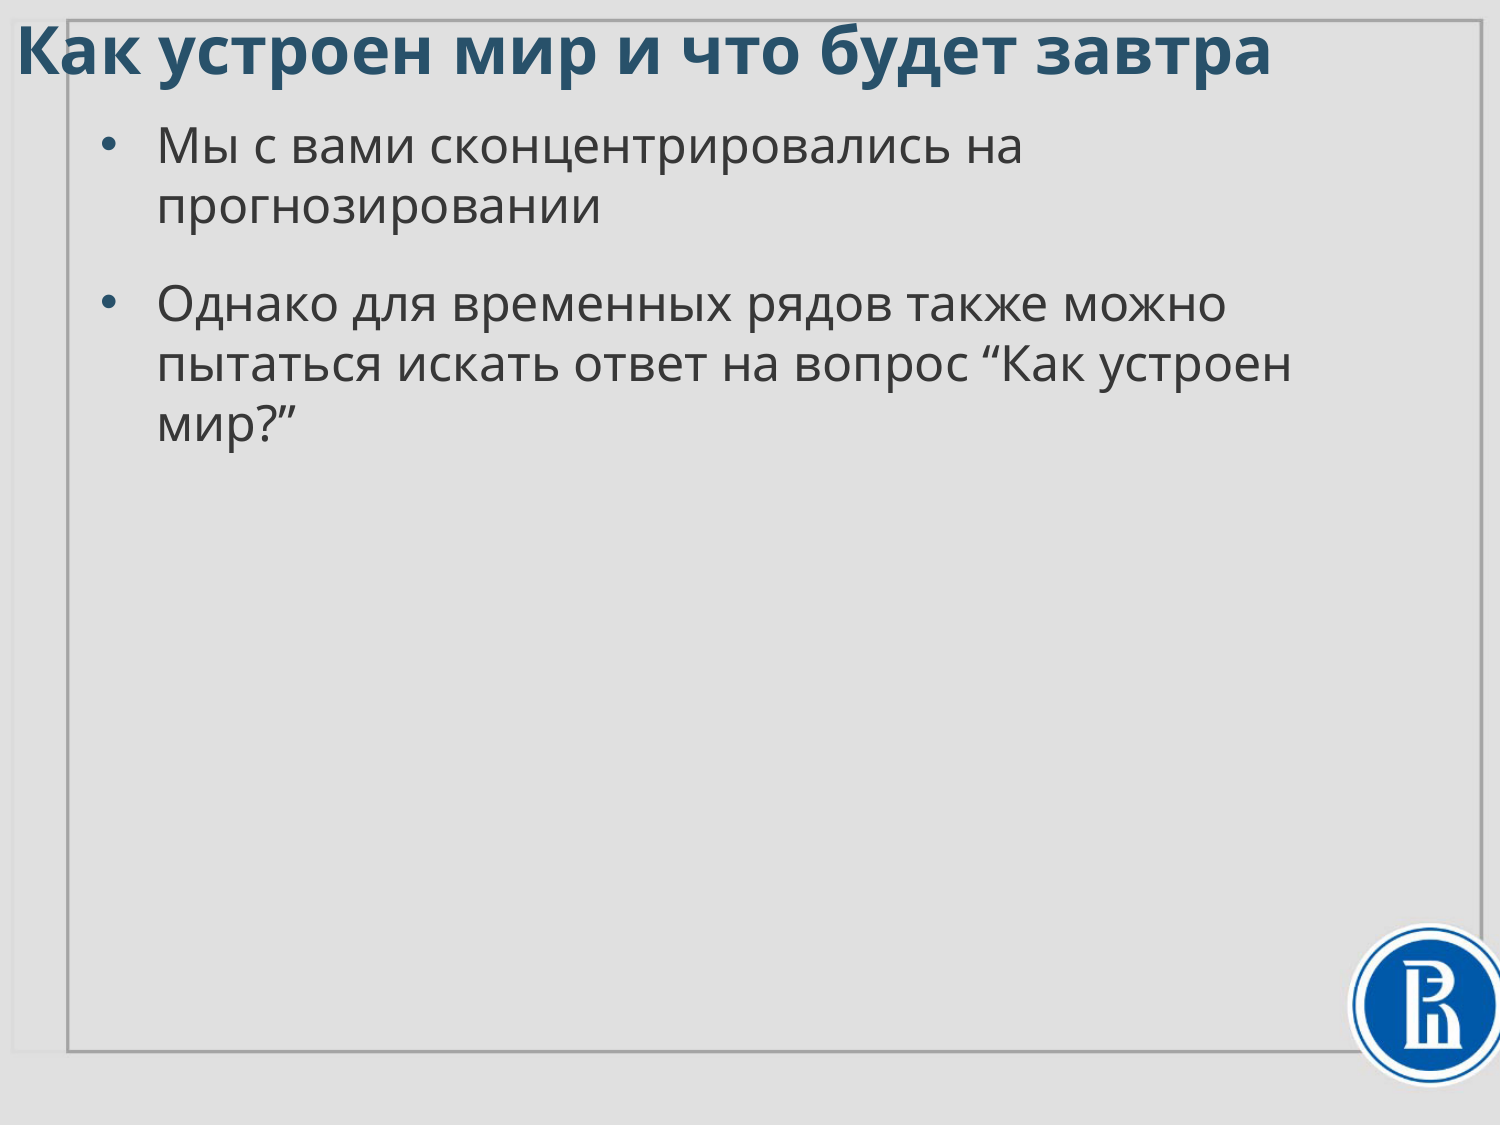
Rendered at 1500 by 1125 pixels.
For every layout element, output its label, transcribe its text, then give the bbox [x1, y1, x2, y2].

text_box Как устроен мир и что будет завтра [0, 0, 1500, 96]
picture [0, 96, 1500, 1125]
text_box Мы с вами сконцентрировались на прогнозировании Однако для временных рядов также можно пытаться искать ответ на вопрос “Как устроен мир?” [100, 113, 1400, 350]
